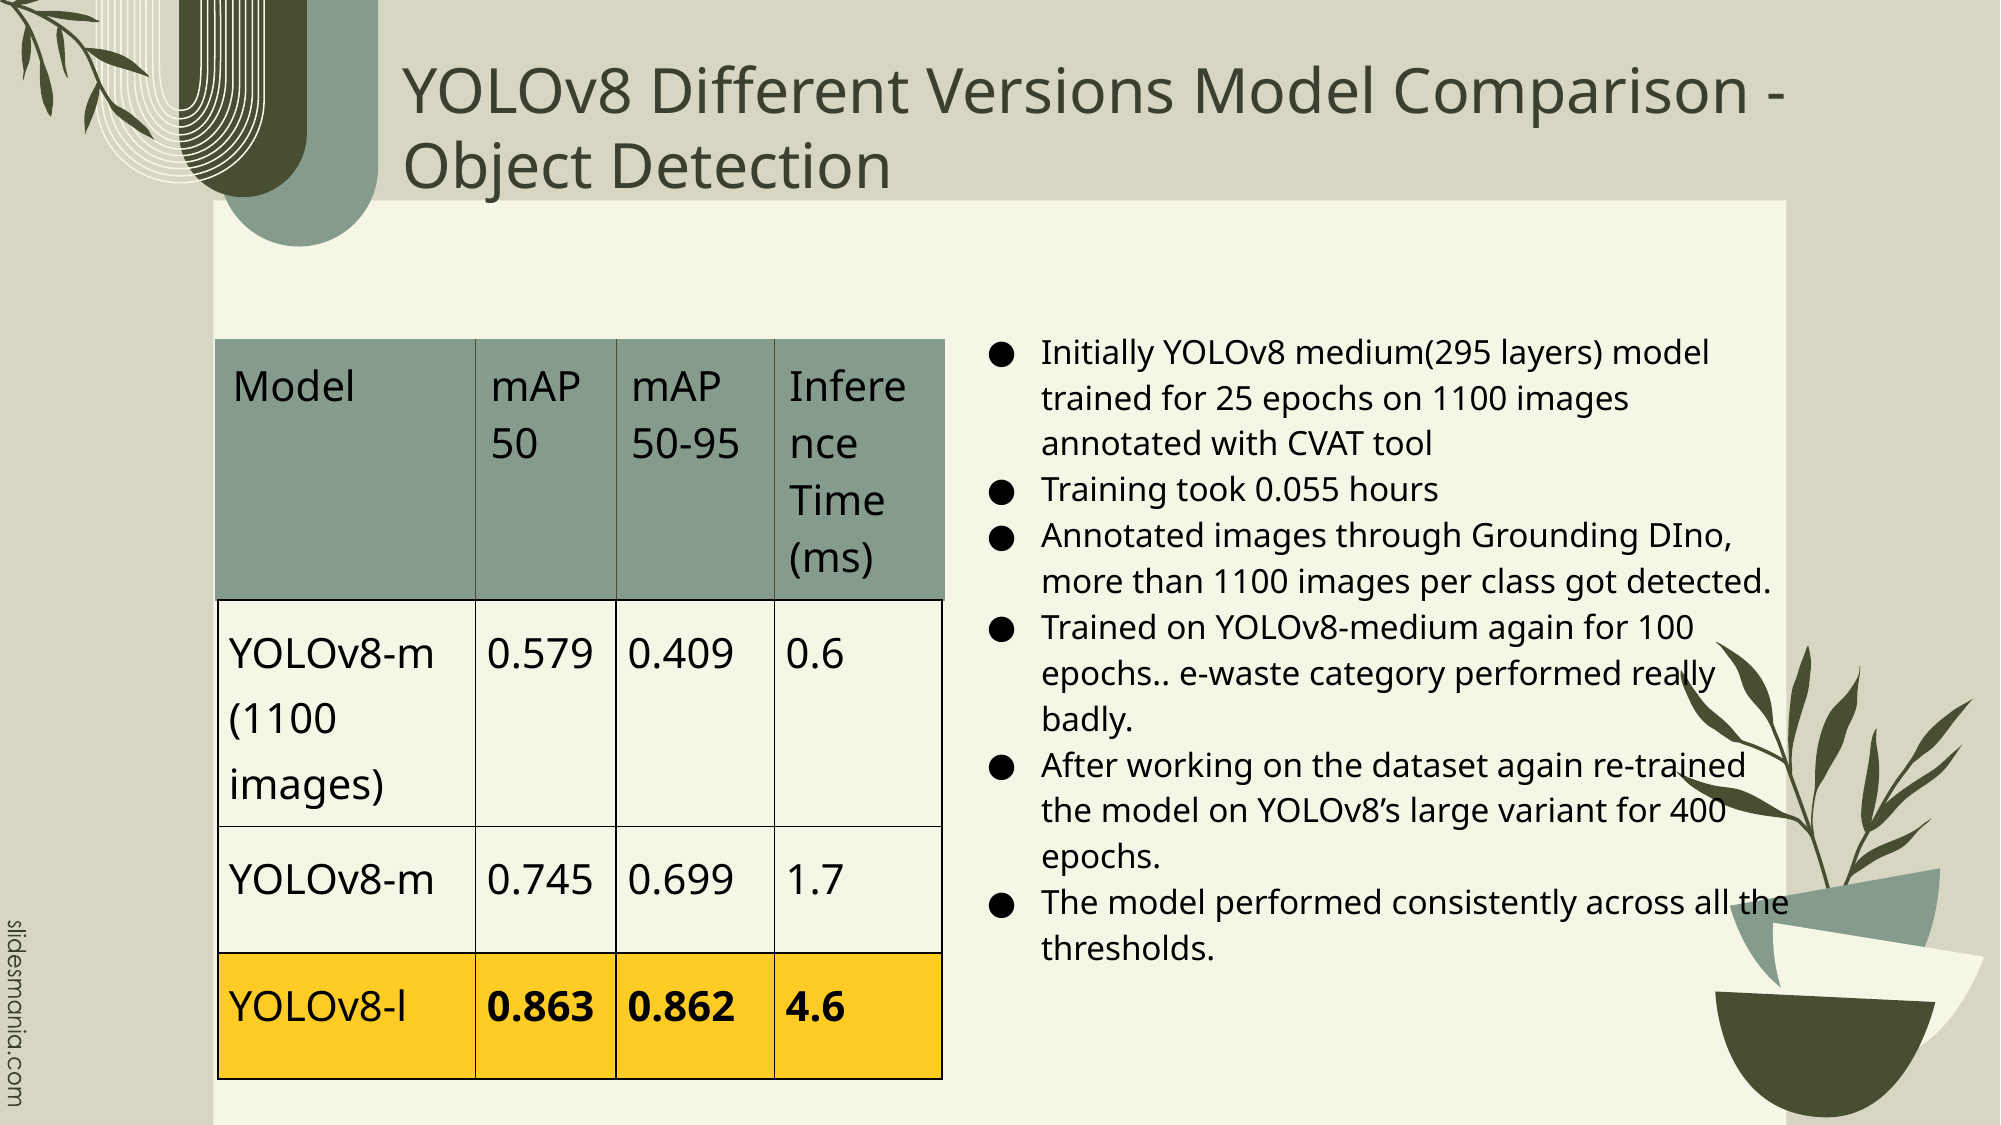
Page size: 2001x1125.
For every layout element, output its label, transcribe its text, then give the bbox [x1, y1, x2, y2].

table_header Model [220, 345, 475, 599]
table_cell 0.579 [476, 601, 615, 826]
title YOLOv8 Different Versions Model Comparison - Object Detection [382, 63, 1841, 189]
text_box Initially YOLOv8 medium(295 layers) model trained for 25 epochs on 1100 images annotated with CVAT tool Training took 0.055 hours Annotated images through Grounding DIno, more than 1100 images per class got detected. Trained on YOLOv8-medium again for 100 epochs.. e-waste category performed really badly. After working on the dataset again re-trained the model on YOLOv8’s large variant for 400 epochs. The model performed consistently across all the thresholds. [951, 309, 1809, 983]
table_cell 0.699 [617, 827, 774, 952]
table_header Inference Time (ms) [775, 345, 939, 599]
table_header mAP50 [476, 345, 616, 599]
table_header mAP 50-95 [617, 345, 774, 599]
table_cell YOLOv8-m (1100 images) [219, 601, 475, 826]
table_cell 4.6 [775, 954, 941, 1078]
table_cell 0.862 [617, 954, 774, 1078]
table_cell 1.7 [775, 827, 941, 952]
table_cell 0.745 [476, 827, 615, 952]
table_cell YOLOv8-l [219, 954, 475, 1078]
table_cell 0.6 [775, 601, 941, 826]
table_cell 0.863 [476, 954, 615, 1078]
table_cell YOLOv8-m [219, 827, 475, 952]
table_cell 0.409 [617, 601, 774, 826]
